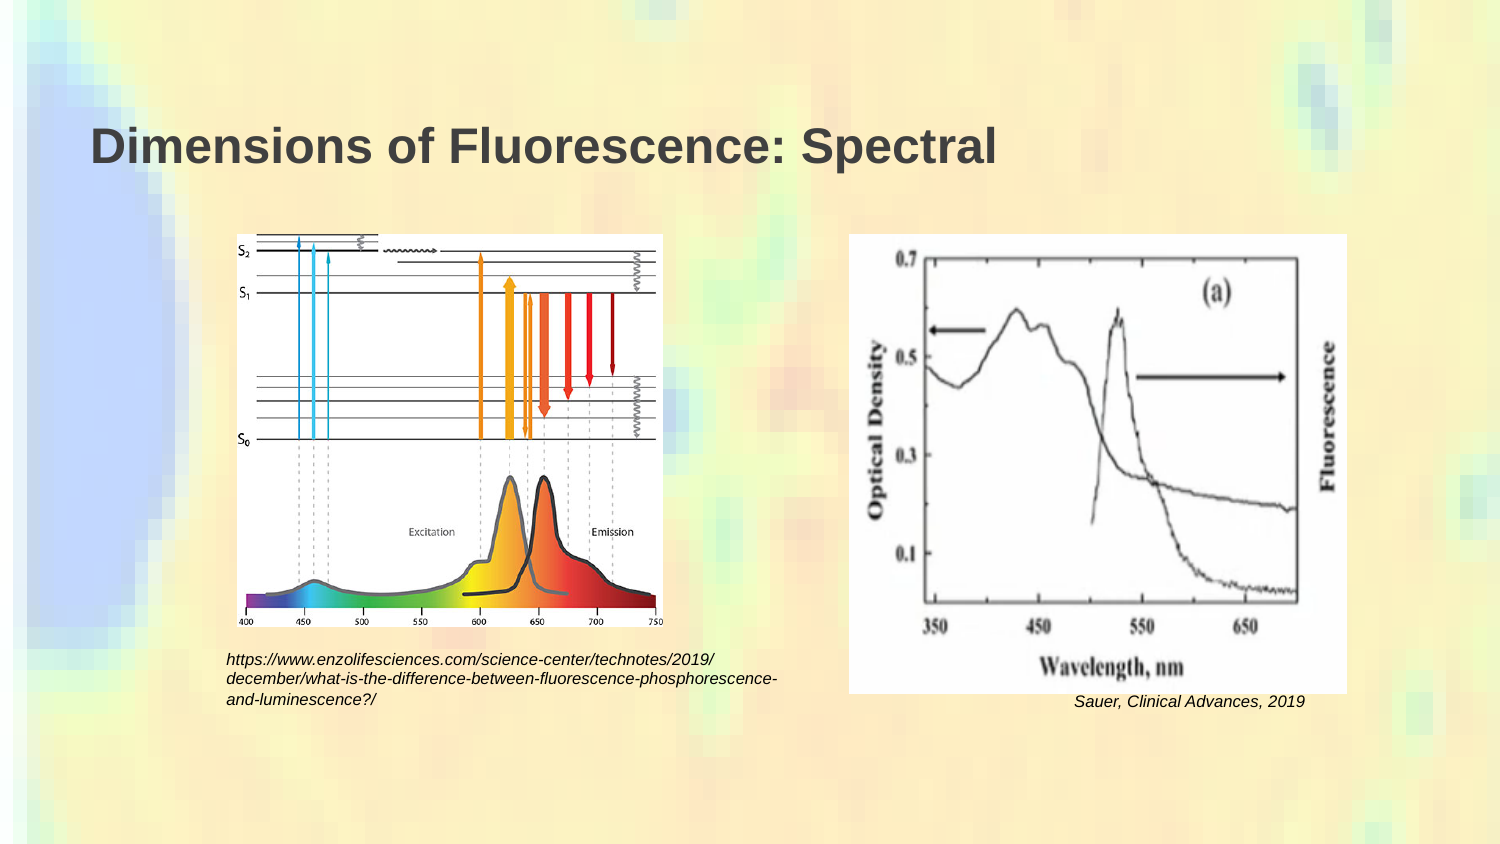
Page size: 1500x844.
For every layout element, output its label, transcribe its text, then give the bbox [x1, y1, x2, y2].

text_box Sauer, Clinical Advances, 2019 [1059, 701, 1347, 718]
text_box https://www.enzolifesciences.com/science-center/technotes/2019/december/what-is-the-difference-between-fluorescence-phosphorescence-and-luminescence?/ [211, 640, 800, 716]
picture [849, 234, 1348, 694]
title Dimensions of Fluorescence: Spectral [75, 102, 1088, 185]
picture [237, 234, 663, 627]
